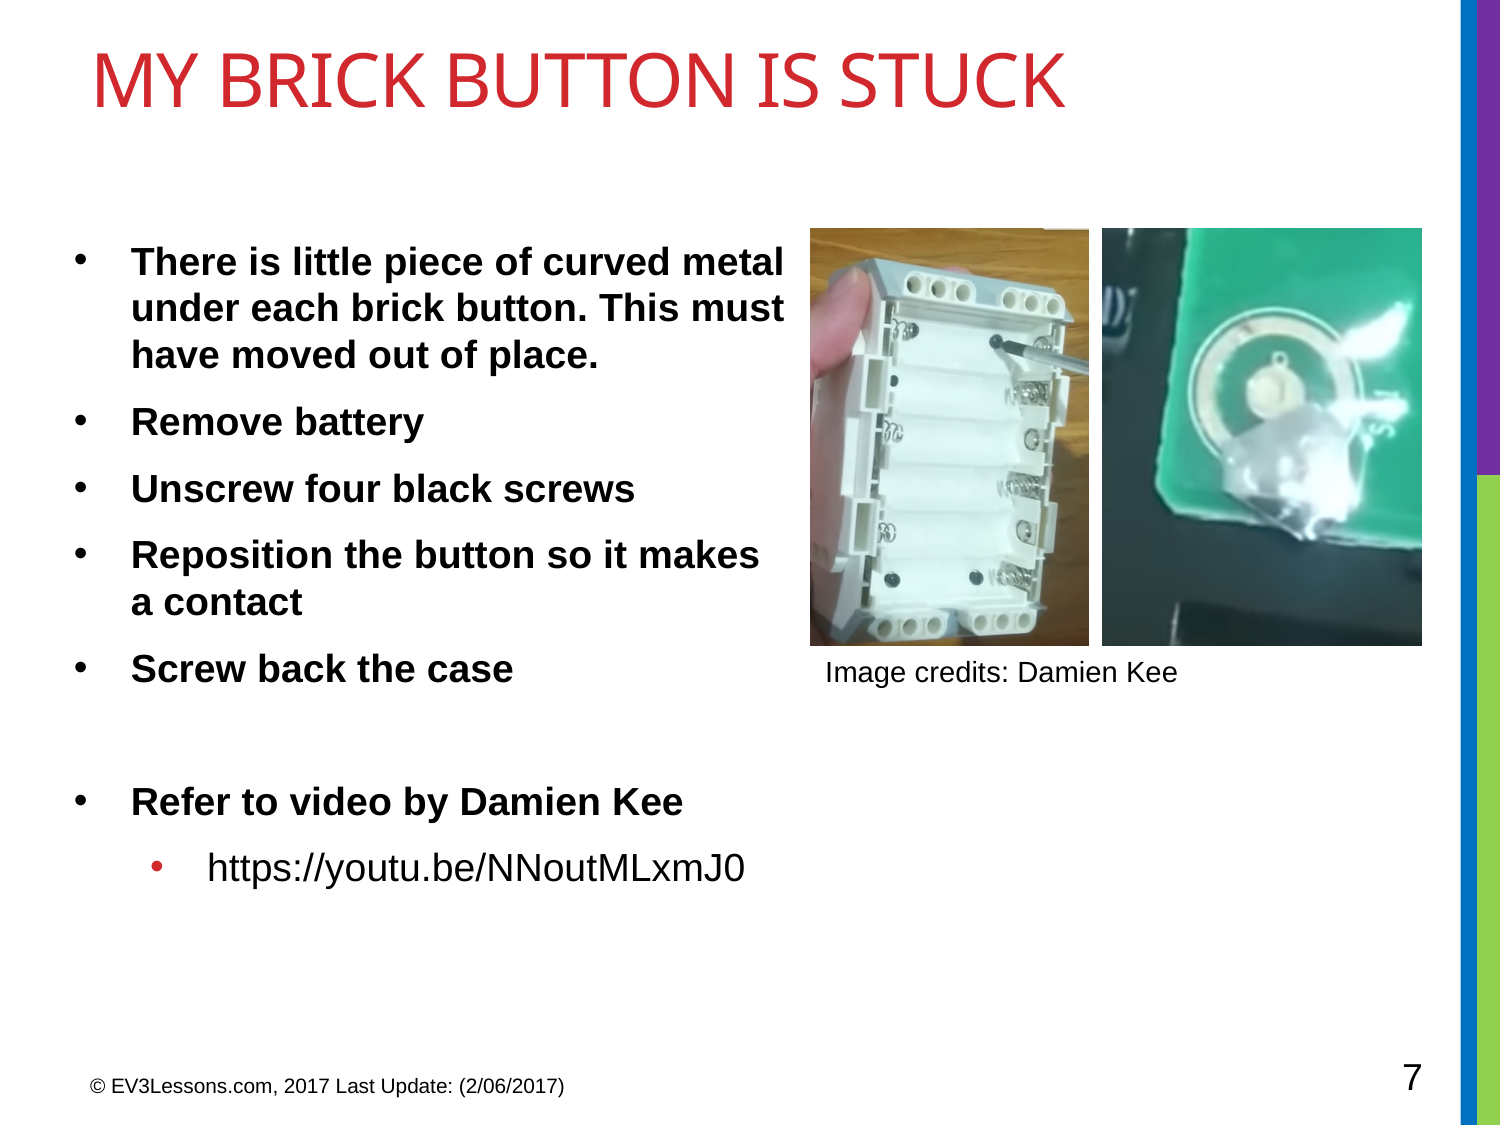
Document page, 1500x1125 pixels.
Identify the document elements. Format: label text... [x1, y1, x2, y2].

picture [1101, 227, 1423, 647]
footer © EV3Lessons.com, 2017 Last Update: (2/06/2017) [75, 1065, 638, 1112]
text_box Image credits: Damien Kee [810, 646, 1420, 696]
picture [809, 227, 1090, 647]
slide_number 7 [1387, 1045, 1491, 1106]
list There is little piece of curved metal under each brick button. This must have moved out of place. Remove battery Unscrew four black screws Reposition the button so it makes a contact Screw back the case Refer to video by Damien Kee https://youtu.be/NNoutMLxmJ0 [58, 228, 805, 946]
title MY BRiCK Button is stuck [75, 25, 1428, 250]
